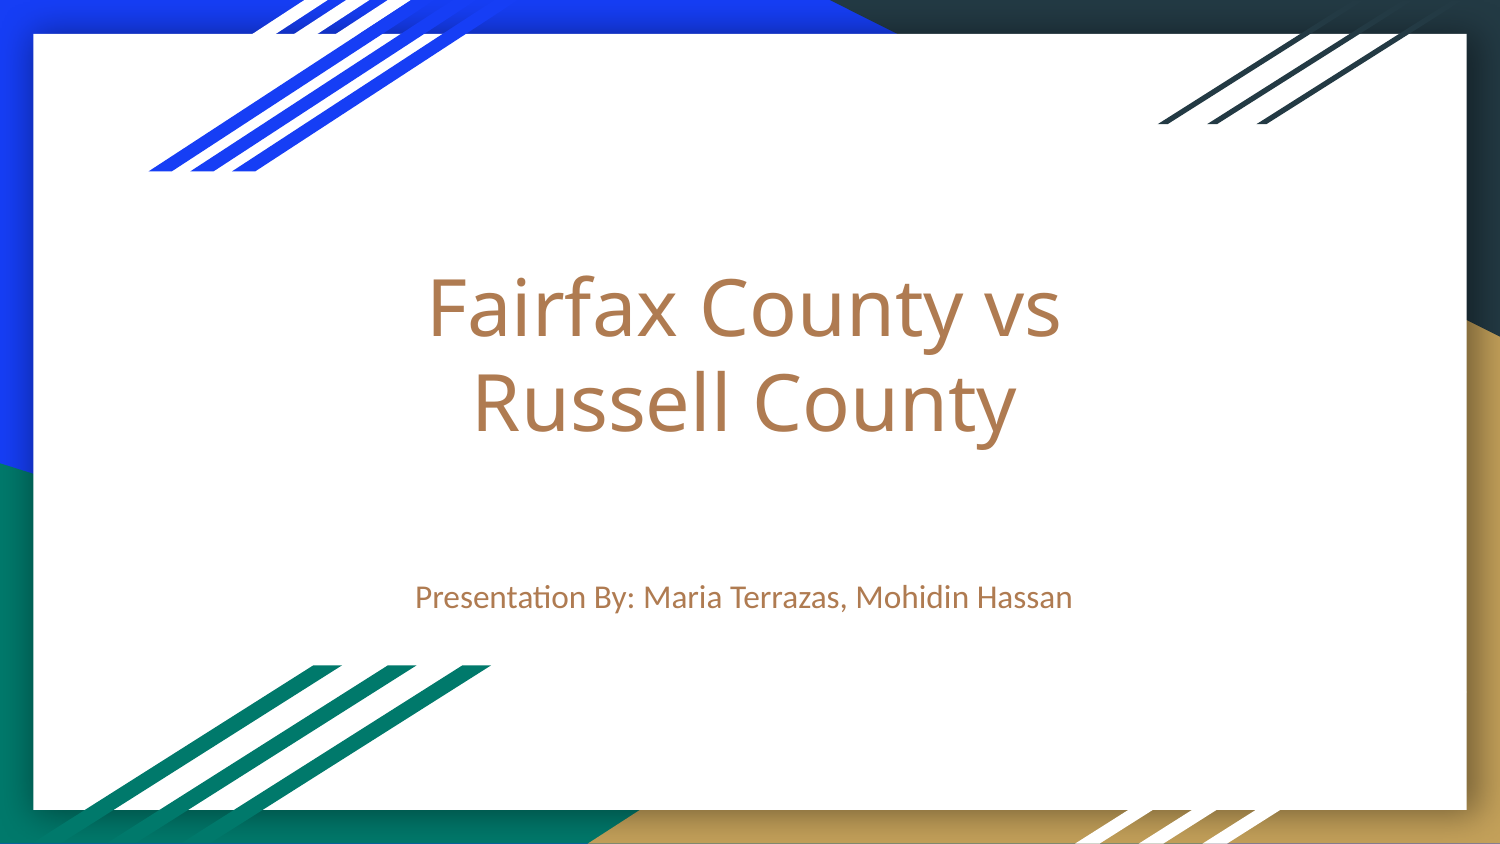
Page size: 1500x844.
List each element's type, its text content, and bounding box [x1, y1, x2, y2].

subtitle Presentation By: Maria Terrazas, Mohidin Hassan [304, 559, 1185, 646]
title Fairfax County vs Russell County [304, 233, 1185, 472]
